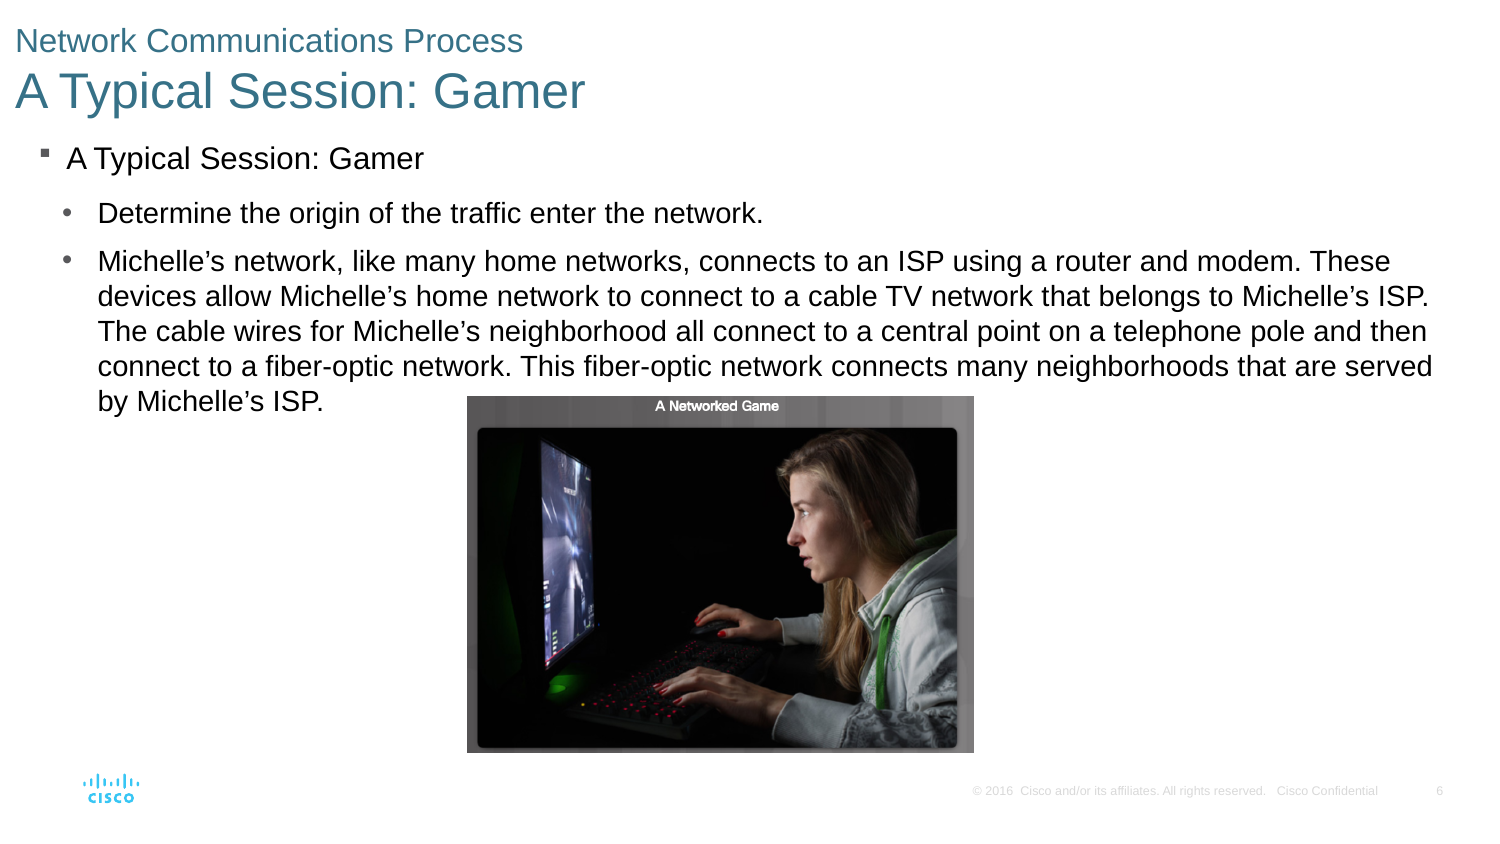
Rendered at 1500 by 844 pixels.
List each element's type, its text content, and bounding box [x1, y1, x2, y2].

picture [467, 395, 974, 753]
title Network Communications Process A Typical Session: Gamer [0, 6, 1500, 131]
list A Typical Session: Gamer Determine the origin of the traffic enter the network. Michelle’s network, like many home networks, connects to an ISP using a router and modem. These devices allow Michelle’s home network to connect to a cable TV network that belongs to Michelle’s ISP. The cable wires for Michelle’s neighborhood all connect to a central point on a telephone pole and then connect to a fiber-optic network. This fiber-optic network connects many neighborhoods that are served by Michelle’s ISP. [23, 131, 1476, 813]
